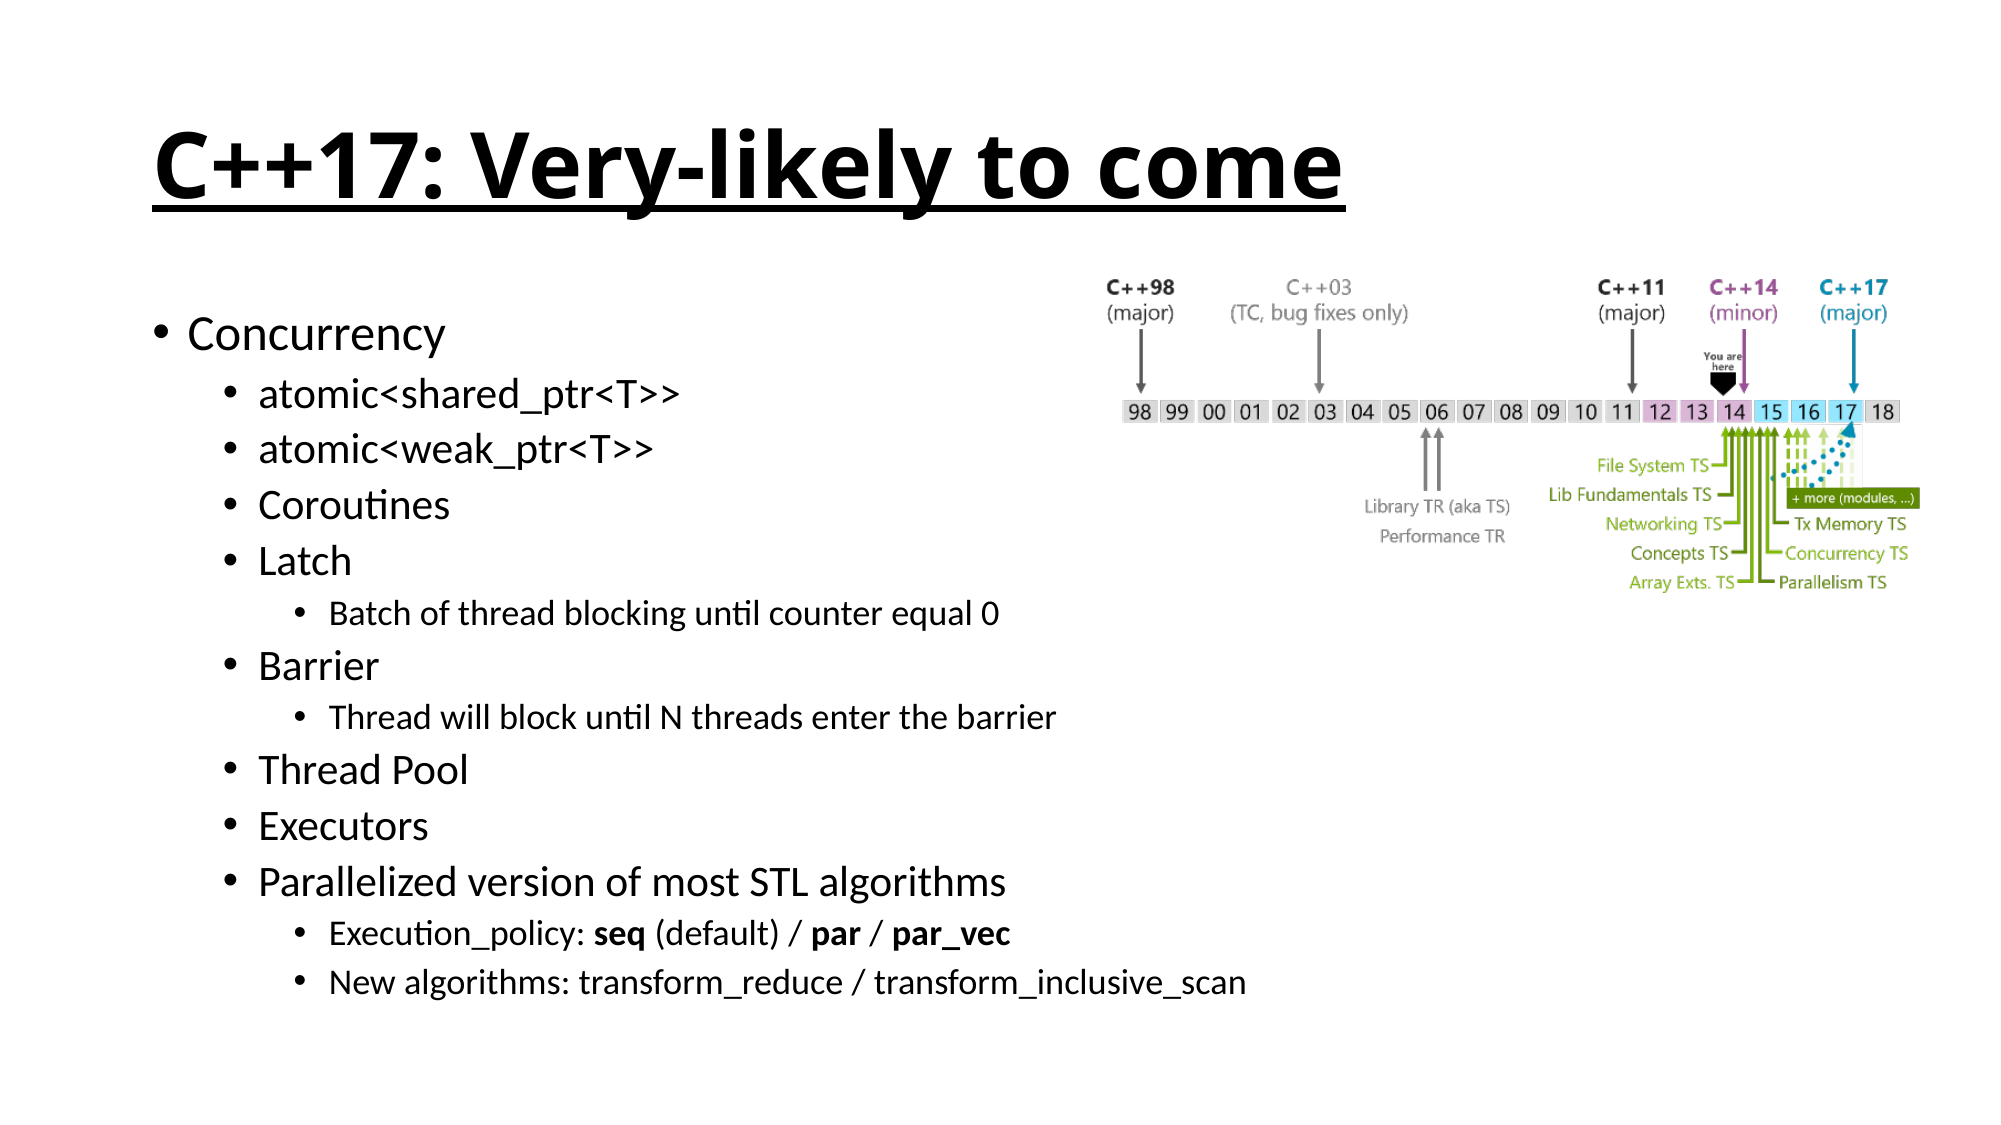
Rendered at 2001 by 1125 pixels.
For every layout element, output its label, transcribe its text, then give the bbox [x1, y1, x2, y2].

picture [1093, 266, 1923, 604]
list Concurrency atomic<shared_ptr<T>> atomic<weak_ptr<T>> Coroutines Latch Batch of thread blocking until counter equal 0 Barrier Thread will block until N threads enter the barrier Thread Pool Executors Parallelized version of most STL algorithms Execution_policy: seq (default) / par / par_vec New algorithms: transform_reduce / transform_inclusive_scan [137, 299, 1863, 1014]
title C++17: Very-likely to come [137, 59, 1863, 278]
